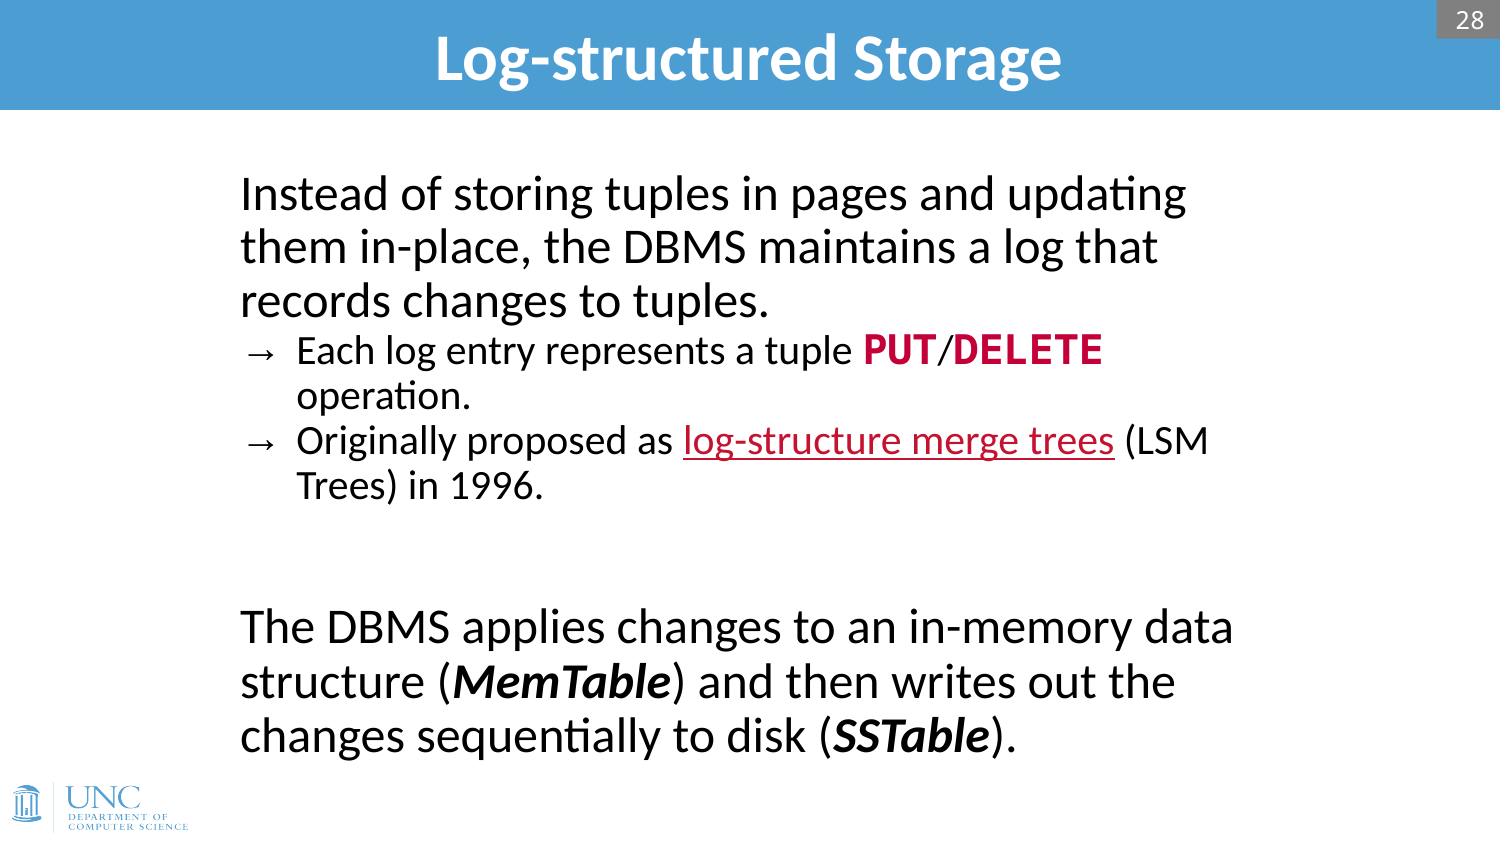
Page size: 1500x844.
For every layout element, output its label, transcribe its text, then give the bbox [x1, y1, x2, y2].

title Log-structured Storage [0, 0, 1500, 110]
list Instead of storing tuples in pages and updating them in-place, the DBMS maintains a log that records changes to tuples. Each log entry represents a tuple PUT/DELETE operation. Originally proposed as log-structure merge trees (LSM Trees) in 1996. The DBMS applies changes to an in-memory data structure (MemTable) and then writes out the changes sequentially to disk (SSTable). [225, 159, 1275, 760]
picture [12, 782, 188, 833]
slide_number 28 [1436, 0, 1500, 39]
